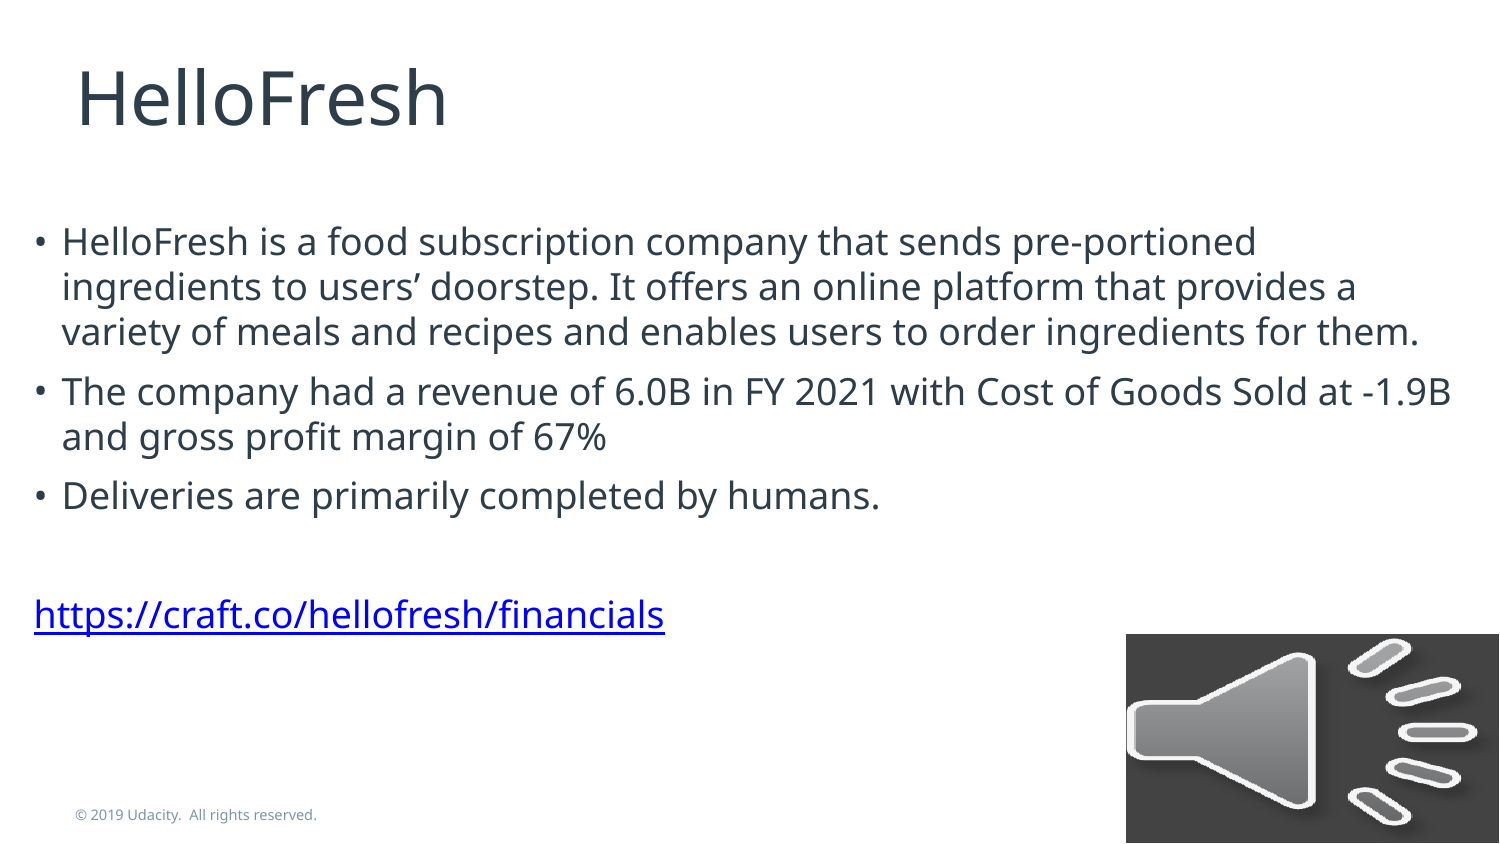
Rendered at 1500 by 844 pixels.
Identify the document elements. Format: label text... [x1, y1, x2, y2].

list © 2019 Udacity. All rights reserved. [75, 806, 725, 826]
title HelloFresh [75, 50, 1425, 148]
picture [1125, 632, 1500, 844]
list HelloFresh is a food subscription company that sends pre-portioned ingredients to users’ doorstep. It offers an online platform that provides a variety of meals and recipes and enables users to order ingredients for them. The company had a revenue of 6.0B in FY 2021 with Cost of Goods Sold at -1.9B and gross profit margin of 67% Deliveries are primarily completed by humans. https://craft.co/hellofresh/financials [33, 225, 1469, 695]
